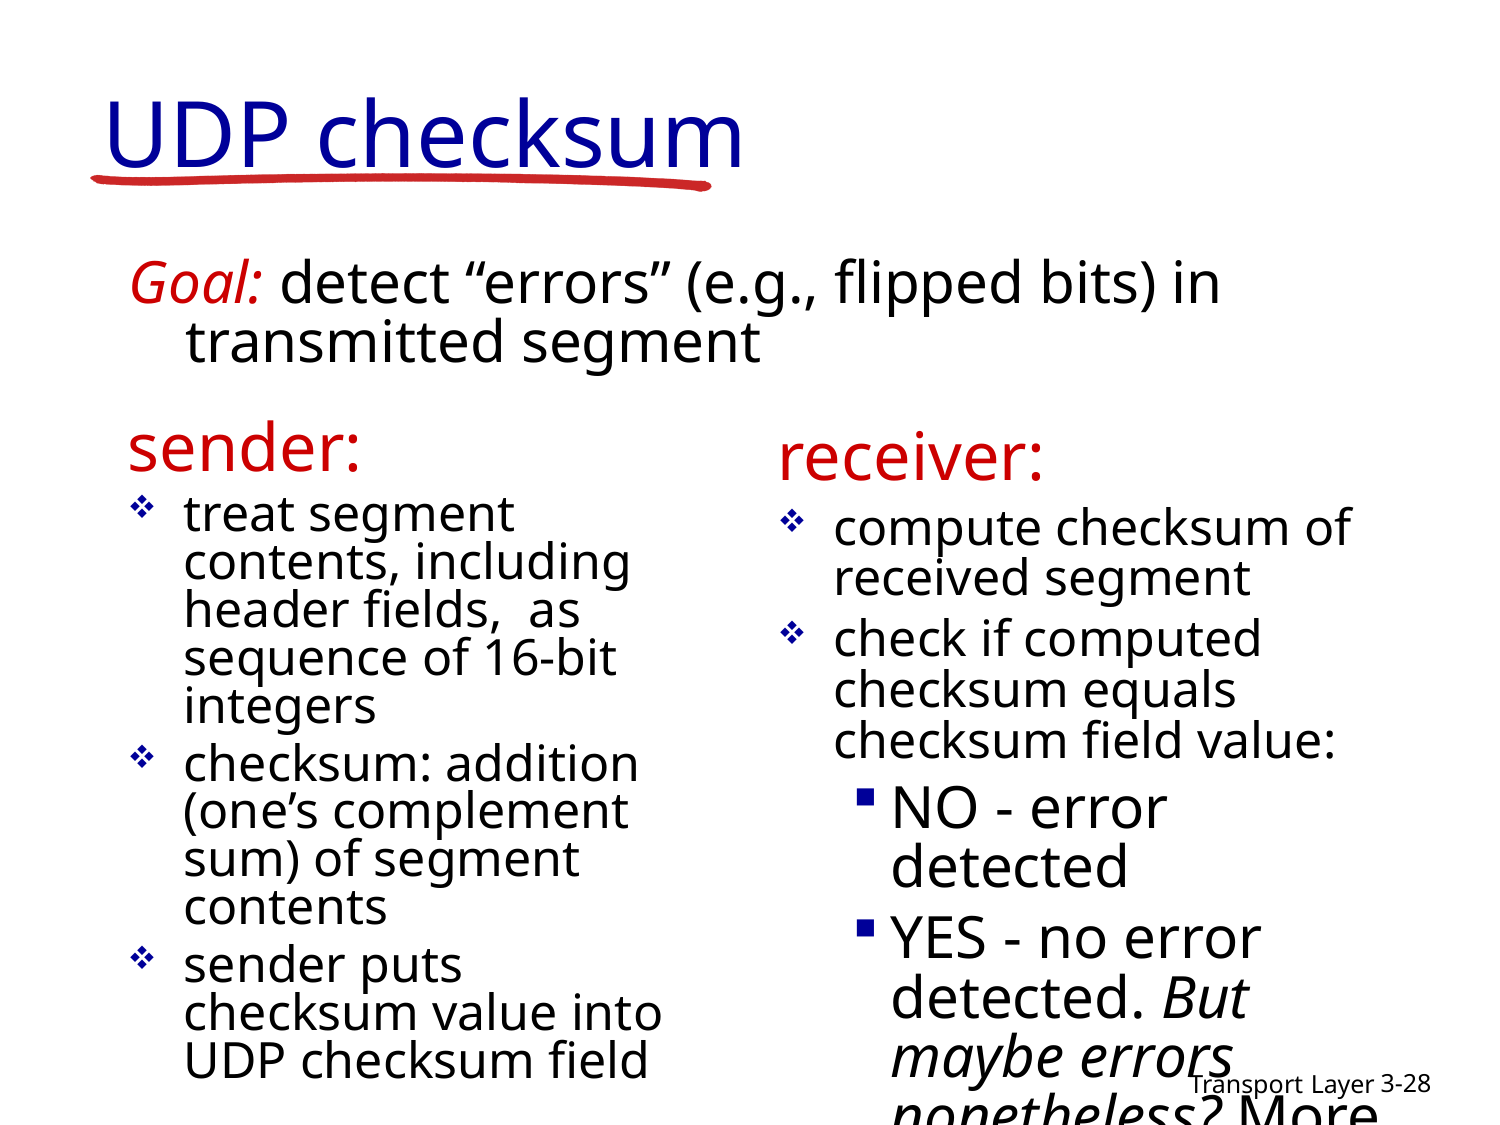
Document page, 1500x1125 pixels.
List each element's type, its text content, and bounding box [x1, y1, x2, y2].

list sender: treat segment contents, including header fields, as sequence of 16-bit integers checksum: addition (one’s complement sum) of segment contents sender puts checksum value into UDP checksum field [112, 419, 713, 993]
footer Transport Layer [914, 1057, 1390, 1105]
list receiver: compute checksum of received segment check if computed checksum equals checksum field value: NO - error detected YES - no error detected. But maybe errors nonetheless? More later …. [762, 418, 1429, 954]
picture [87, 168, 718, 198]
title UDP checksum [87, 37, 1363, 225]
slide_number 3-28 [1365, 1060, 1477, 1106]
text_box Goal: detect “errors” (e.g., flipped bits) in transmitted segment [114, 248, 1414, 388]
